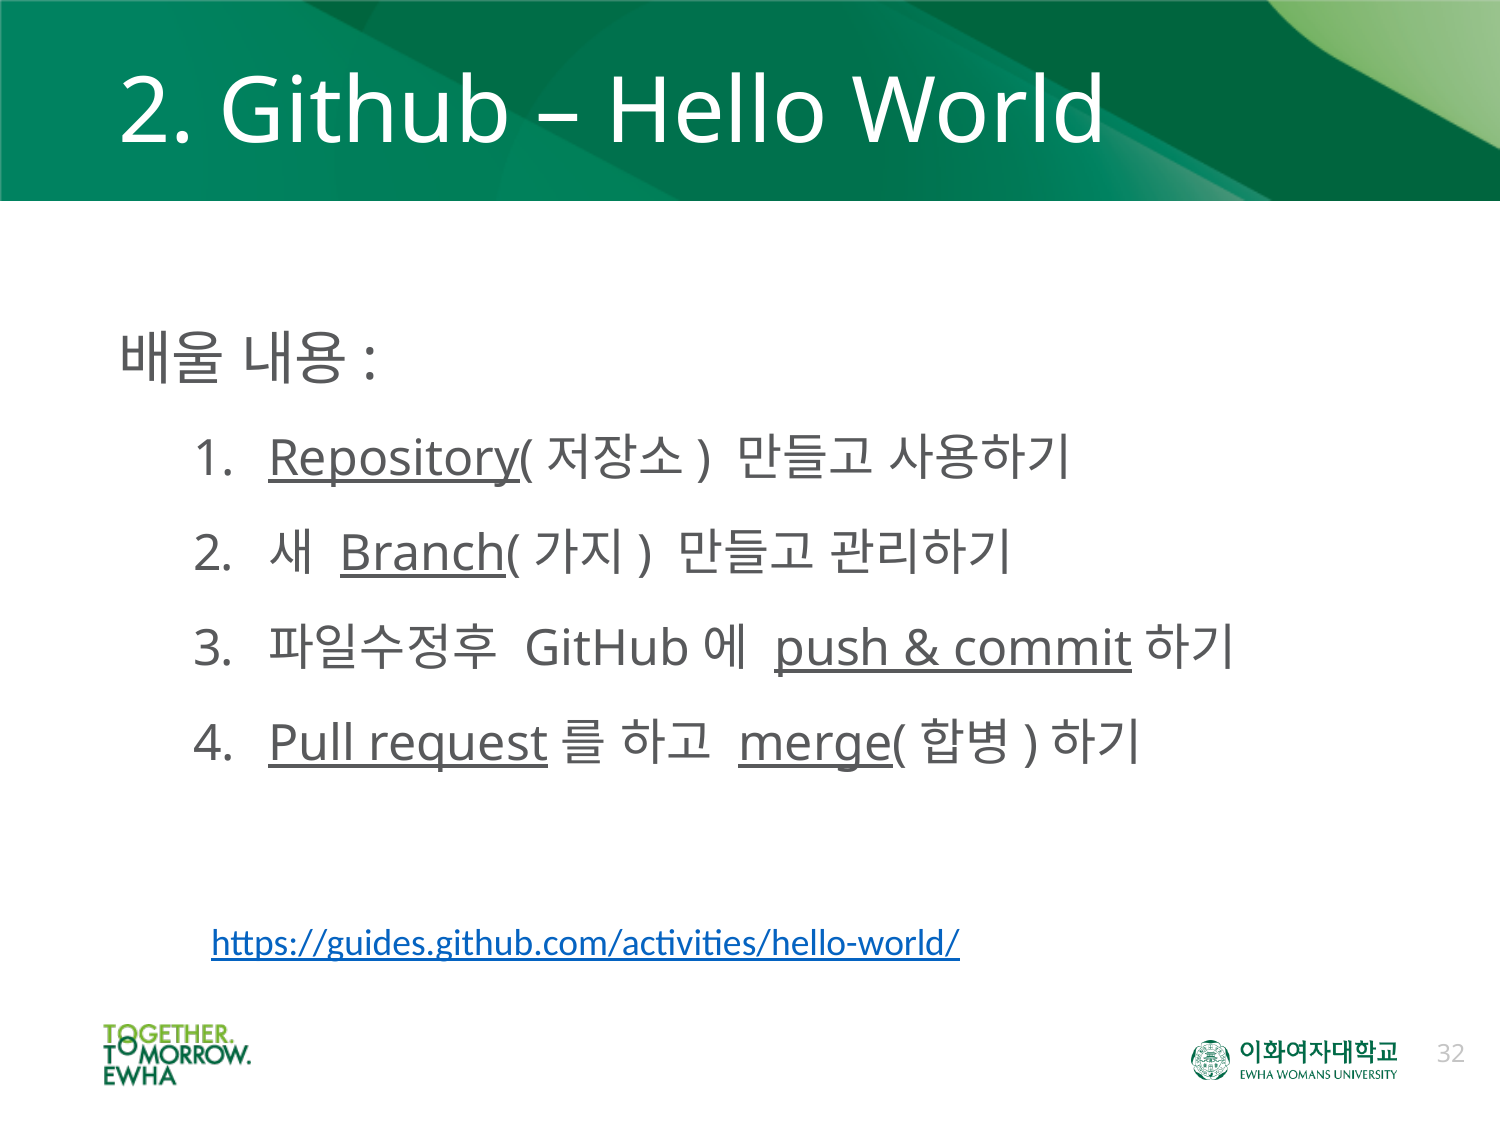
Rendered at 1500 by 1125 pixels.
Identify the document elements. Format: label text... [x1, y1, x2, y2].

title 2. Github – Hello World [103, 4, 1457, 222]
text_box https://guides.github.com/activities/hello-world/ [196, 910, 1073, 971]
list 배울 내용: Repository(저장소) 만들고 사용하기 새 Branch(가지) 만들고 관리하기 파일수정후 GitHub에 push & commit하기 Pull request를 하고 merge(합병)하기 [103, 299, 1397, 1014]
picture [0, 0, 1500, 201]
slide_number 32 [1142, 1024, 1481, 1085]
picture [103, 1024, 251, 1087]
